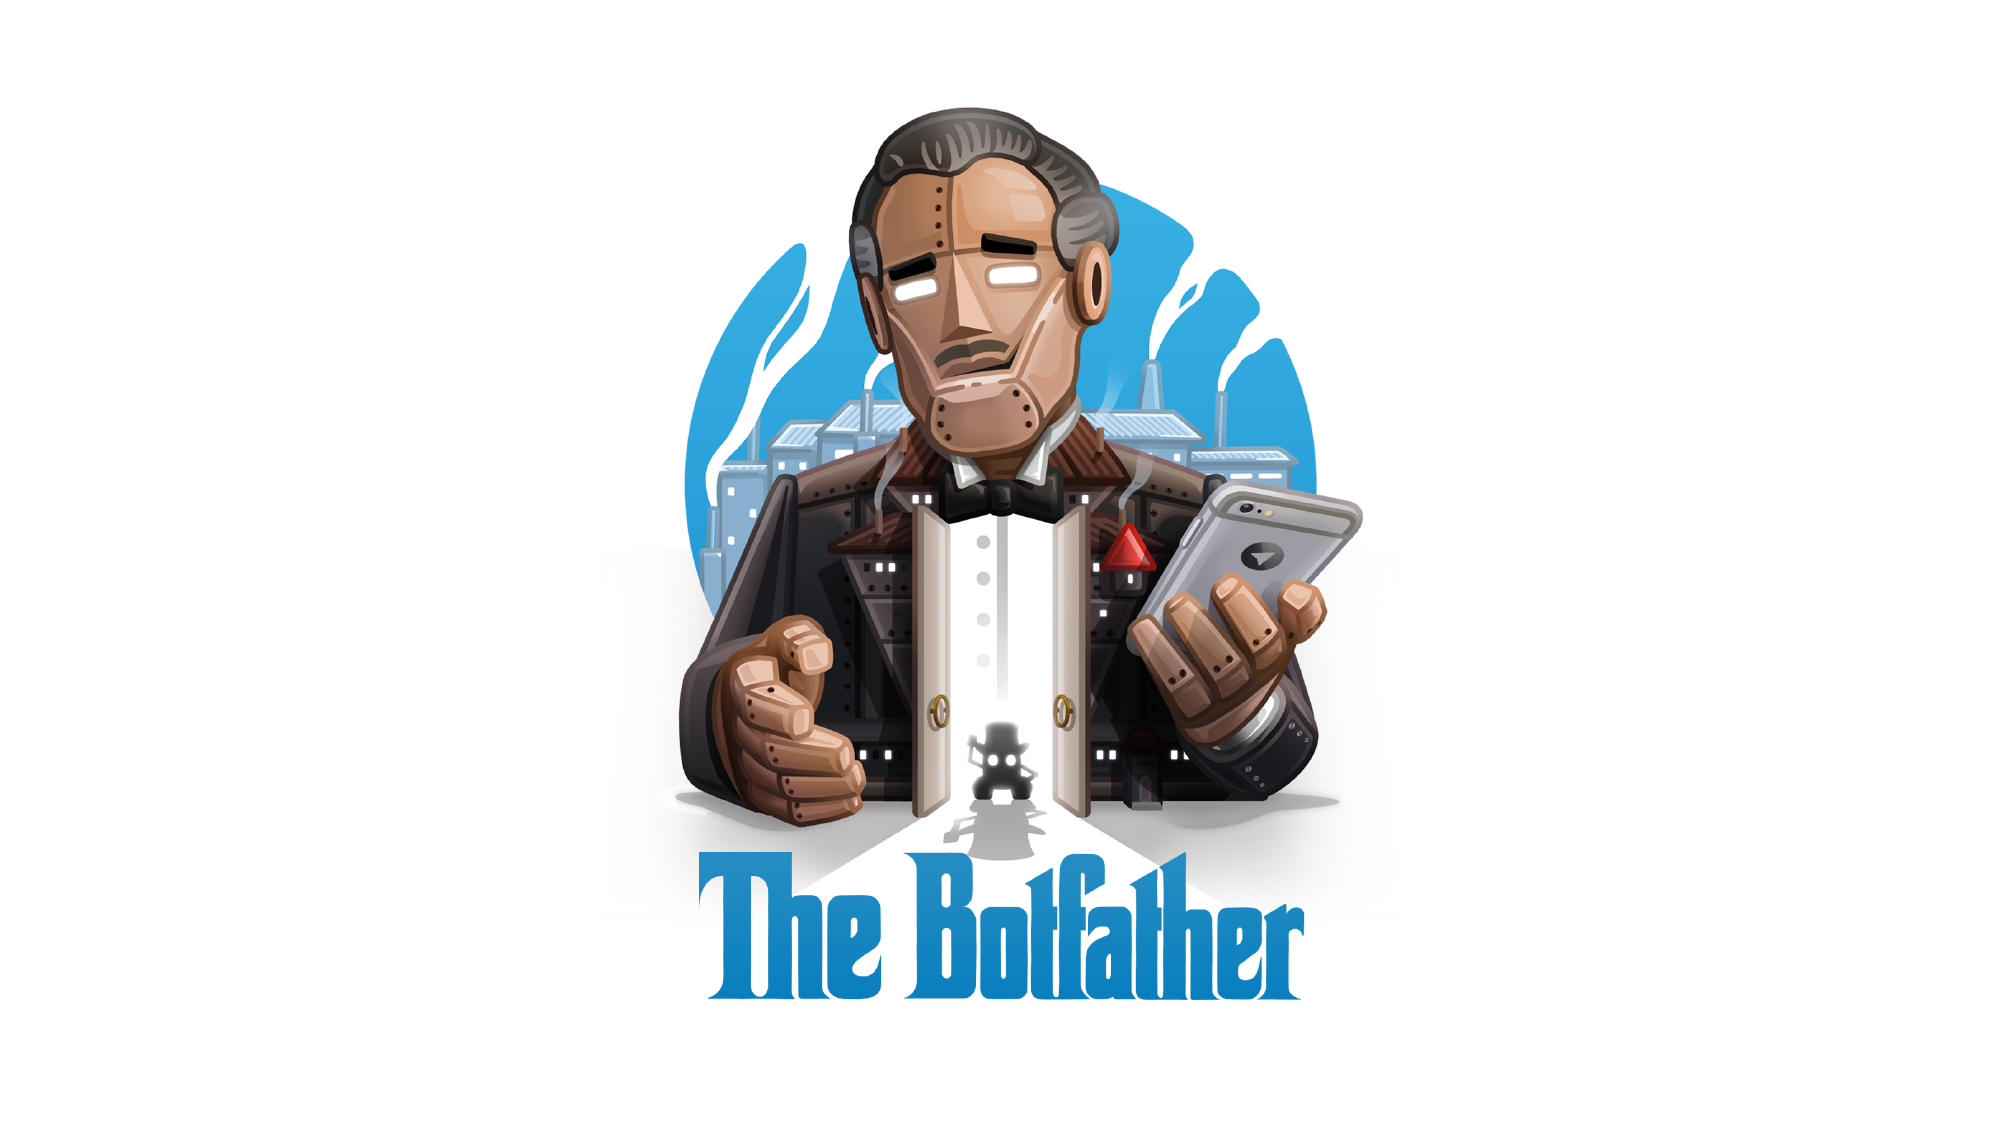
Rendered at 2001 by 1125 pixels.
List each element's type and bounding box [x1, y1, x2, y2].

picture [503, 63, 1499, 1062]
